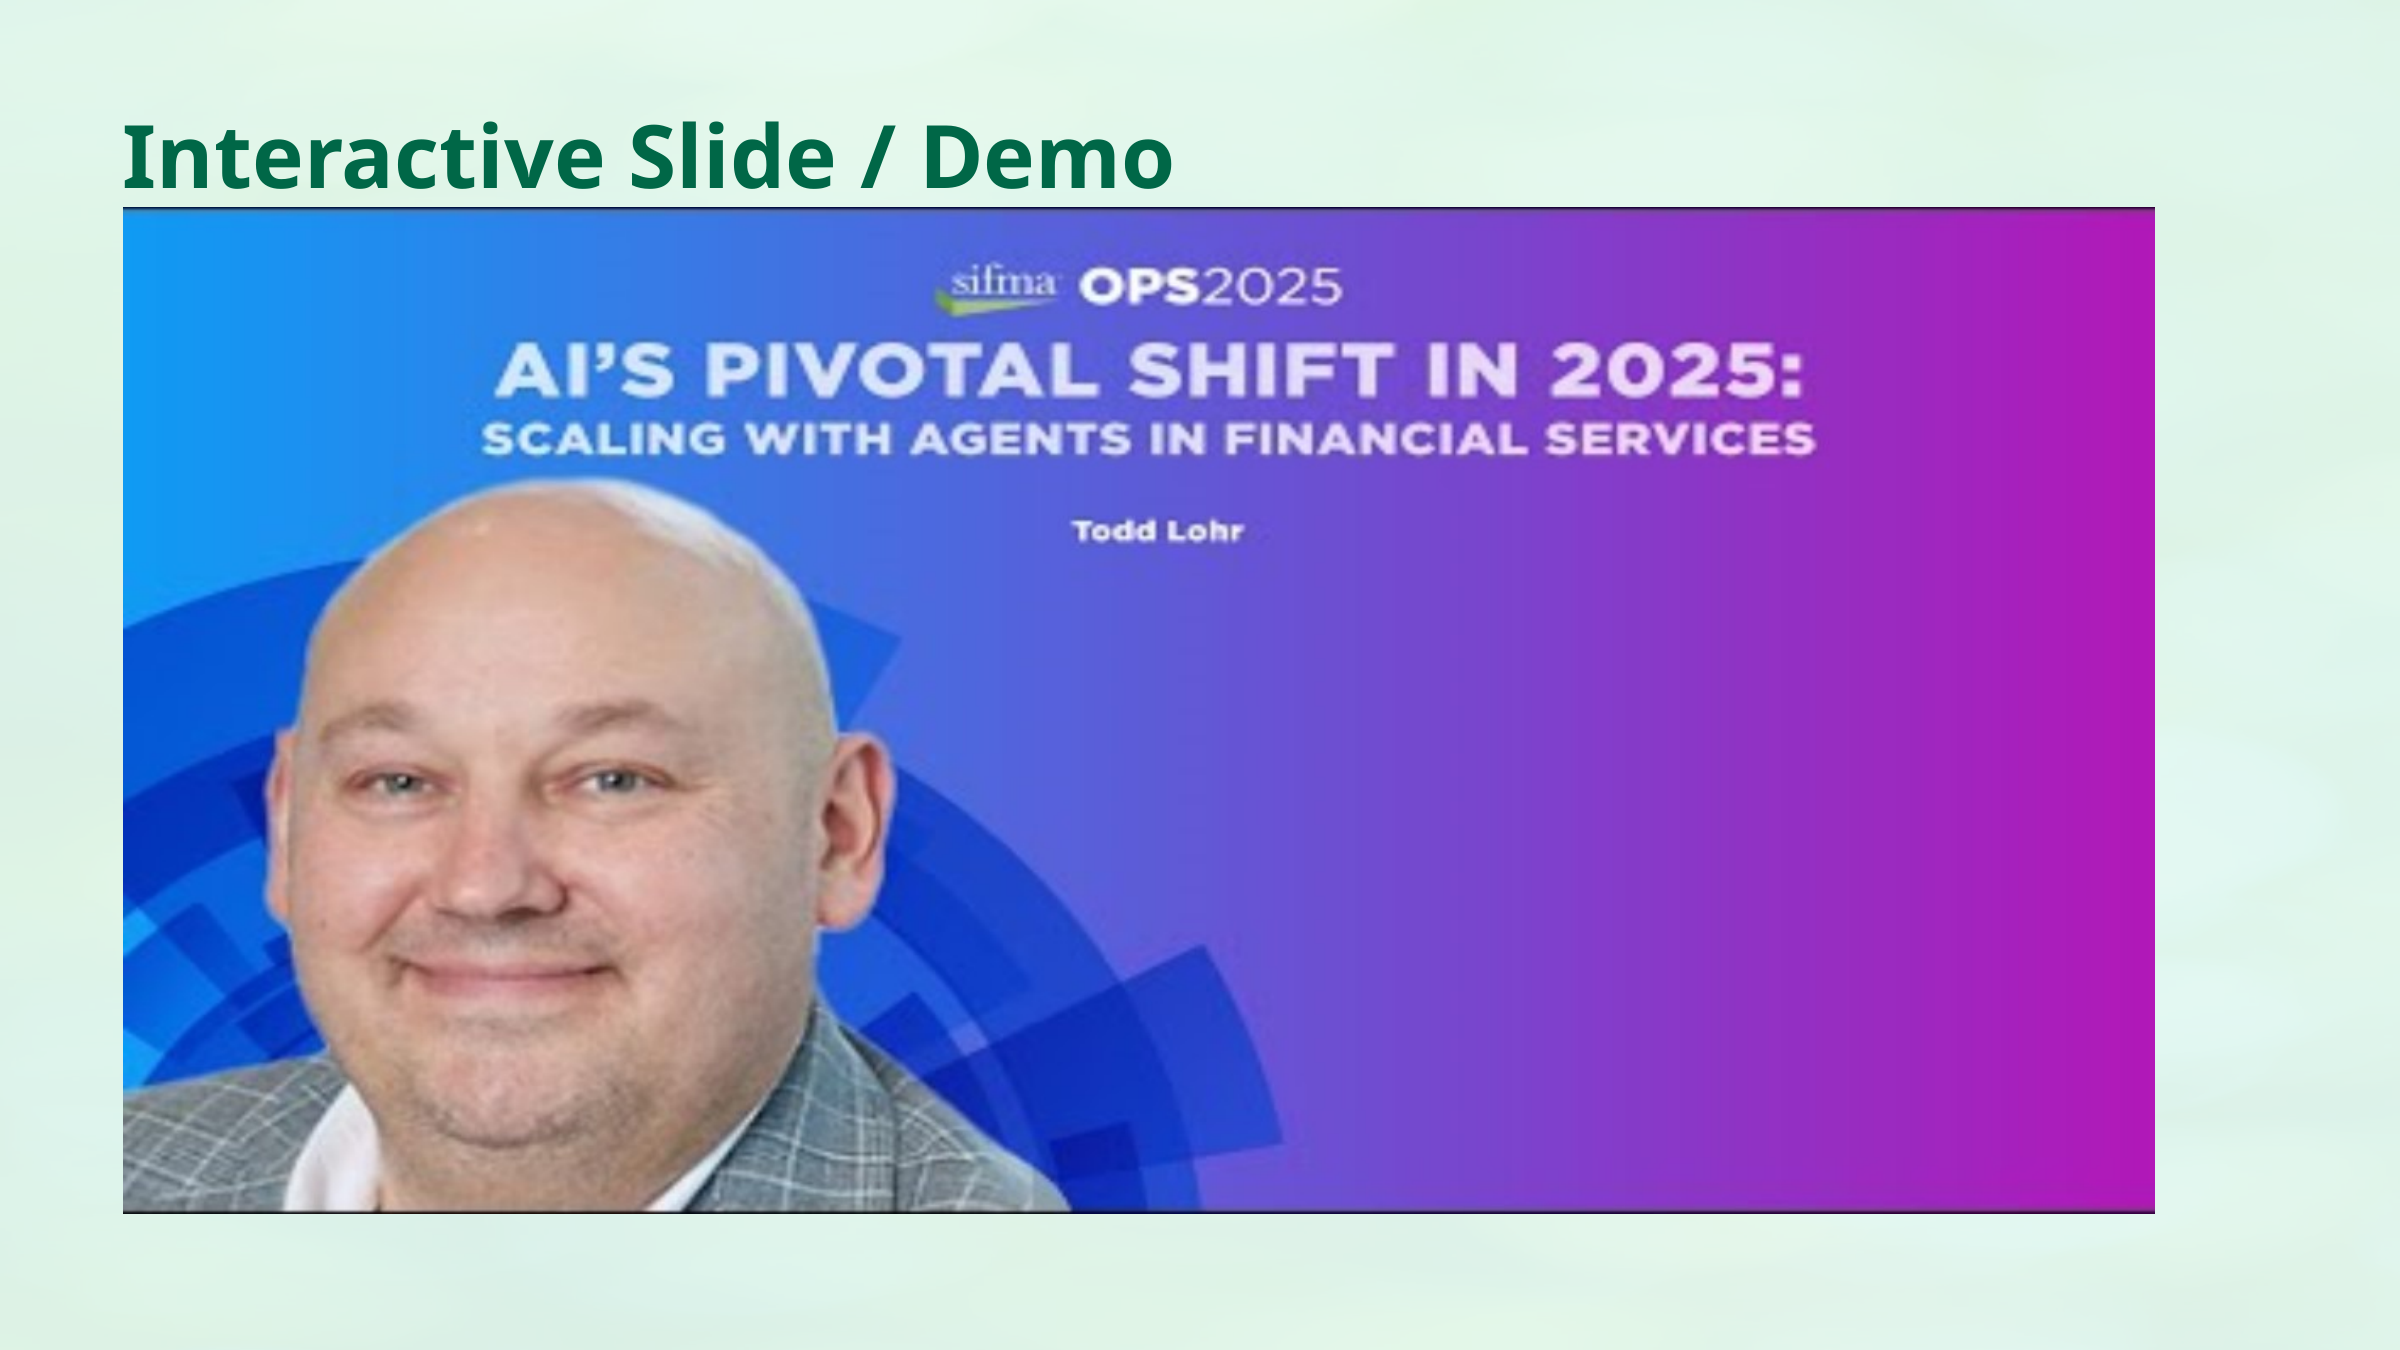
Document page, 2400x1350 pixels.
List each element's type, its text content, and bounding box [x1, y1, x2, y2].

text_box Interactive Slide / Demo [122, 96, 1197, 206]
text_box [122, 206, 2156, 1215]
